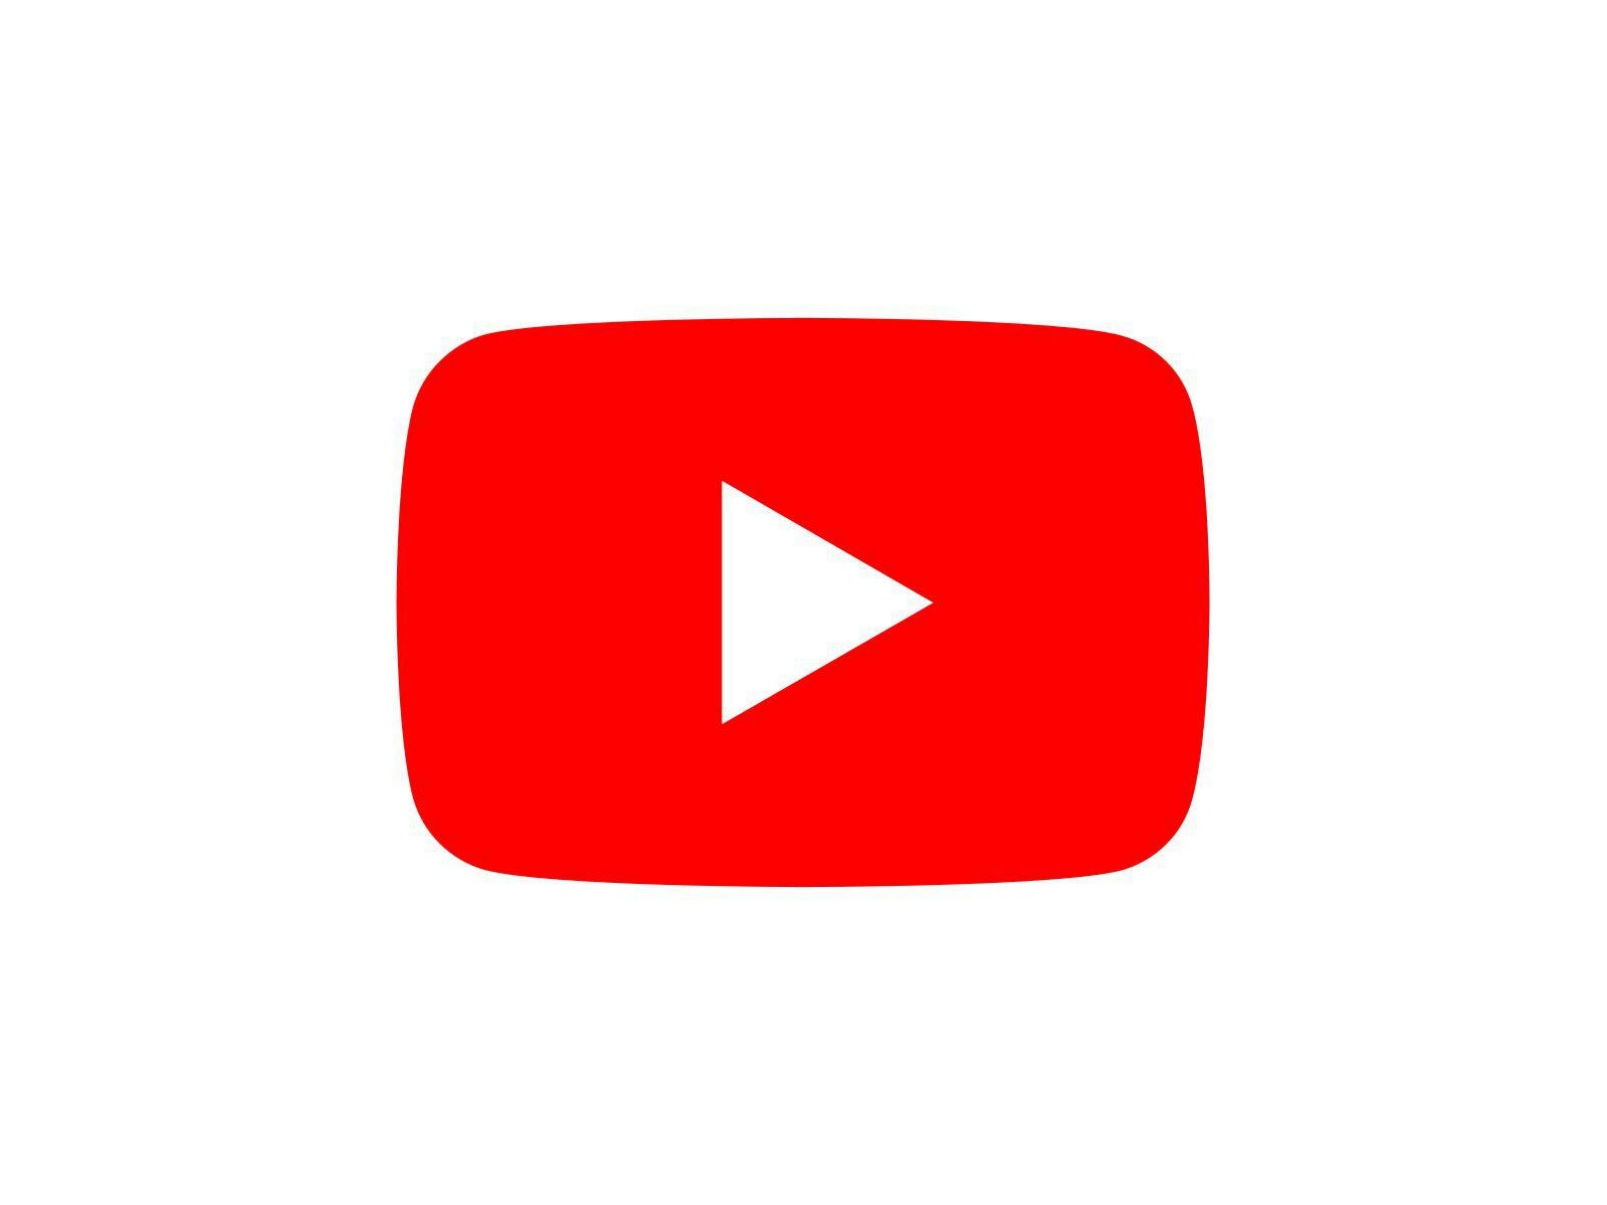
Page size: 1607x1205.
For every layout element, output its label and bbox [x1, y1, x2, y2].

picture [392, 303, 1214, 902]
